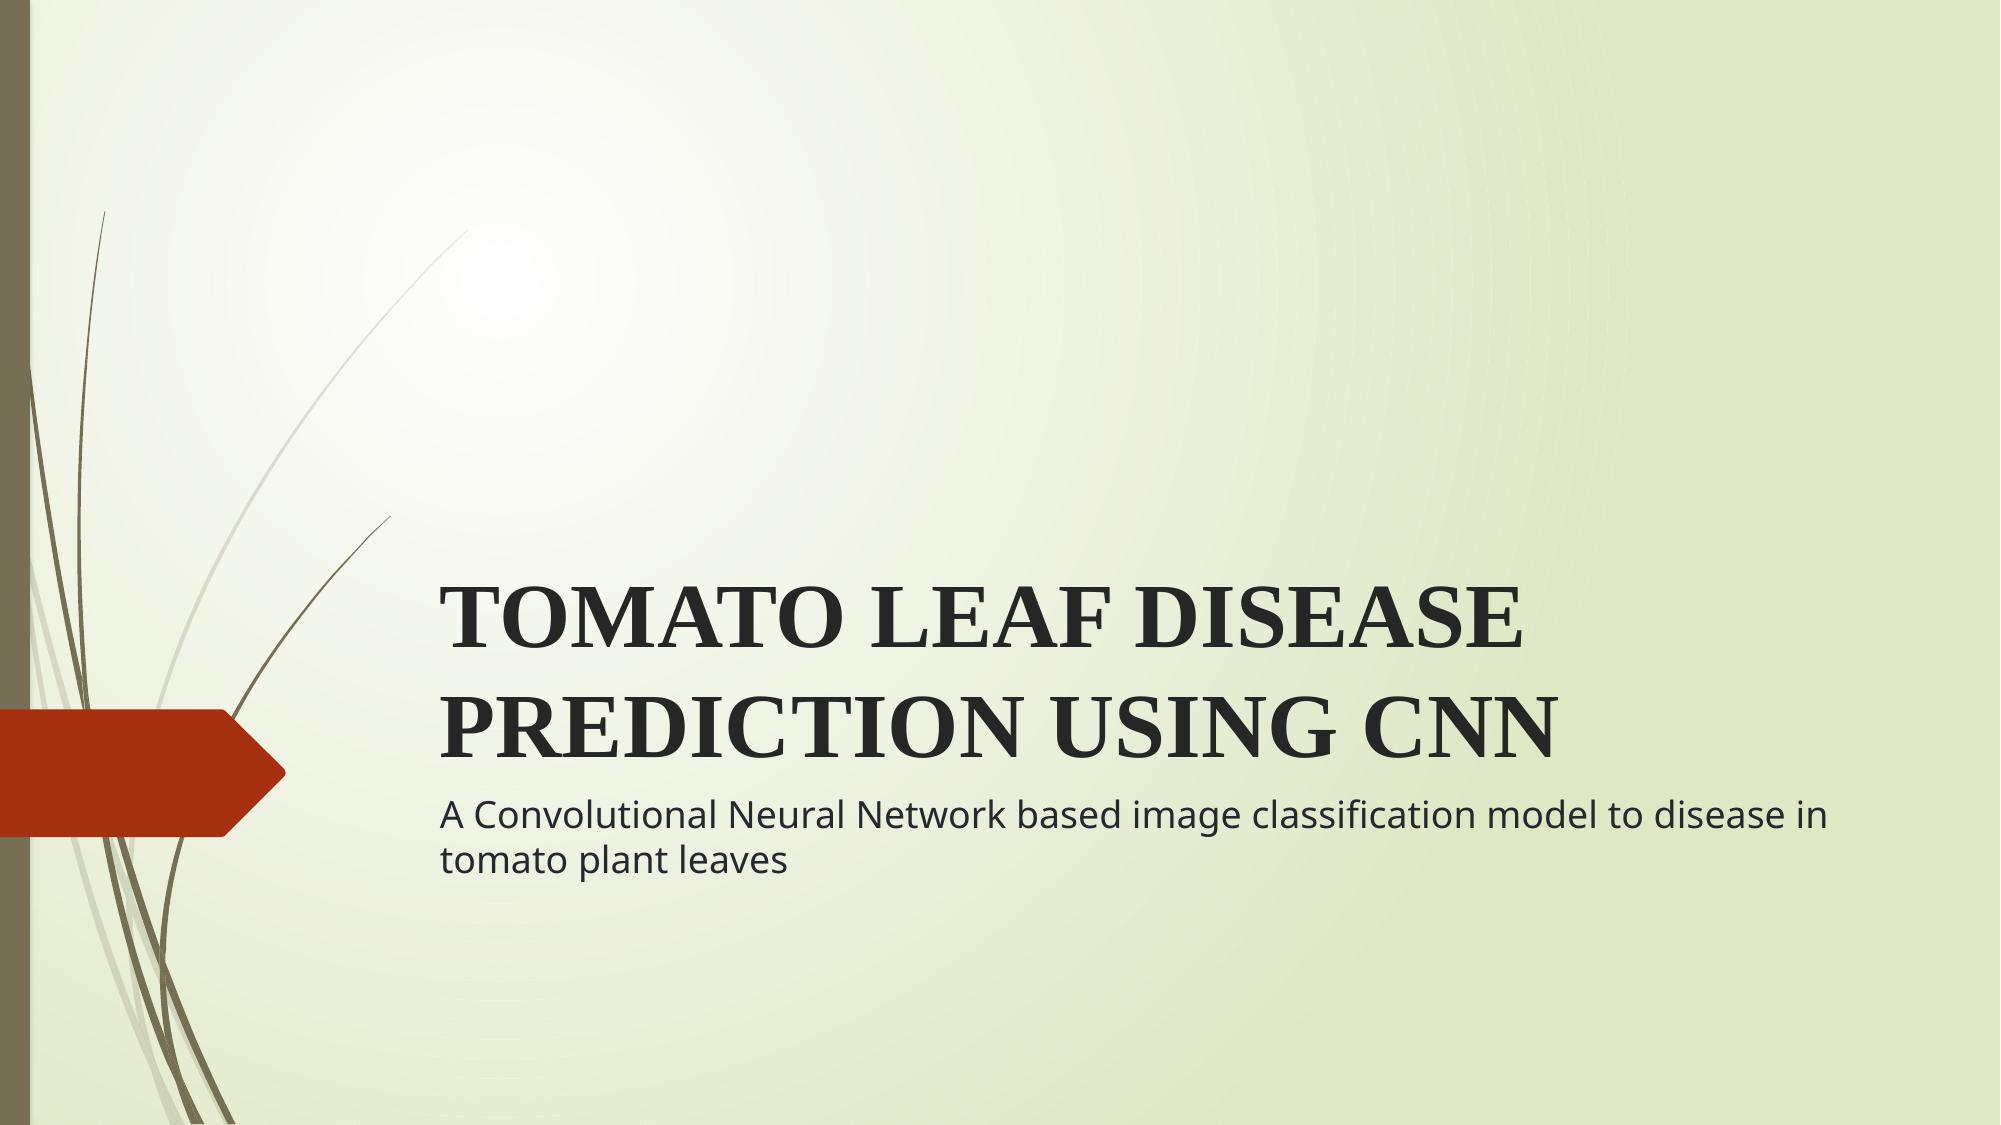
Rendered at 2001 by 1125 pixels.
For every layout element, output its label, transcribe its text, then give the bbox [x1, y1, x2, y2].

title TOMATO LEAF DISEASE PREDICTION USING CNN [424, 412, 1888, 783]
subtitle A Convolutional Neural Network based image classification model to disease in tomato plant leaves [424, 783, 1888, 969]
